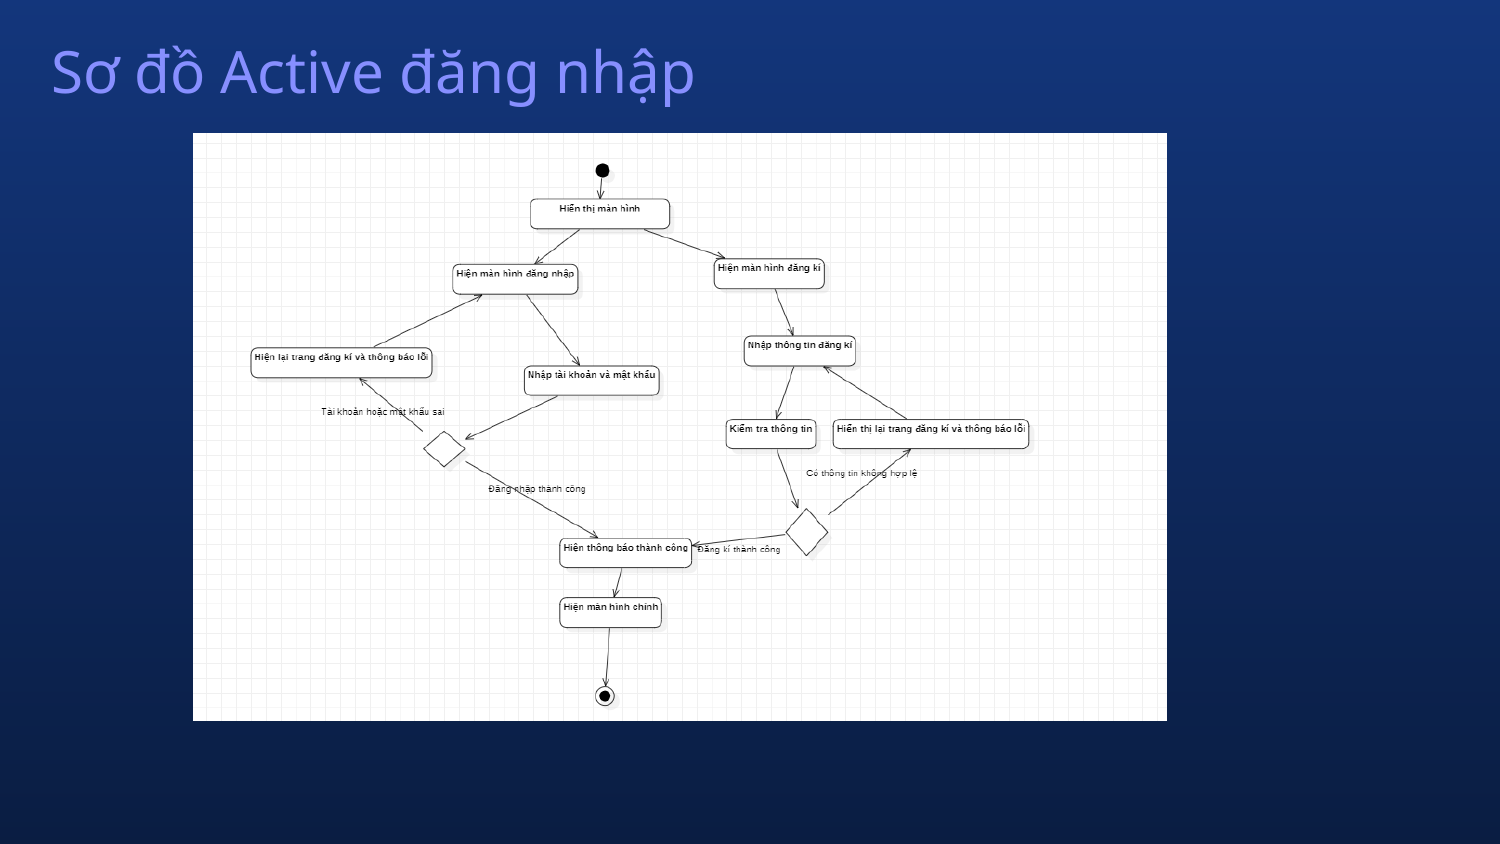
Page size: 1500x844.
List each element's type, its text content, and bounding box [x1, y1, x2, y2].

title Sơ đồ Active đăng nhập [36, 20, 1301, 115]
picture [193, 132, 1168, 721]
